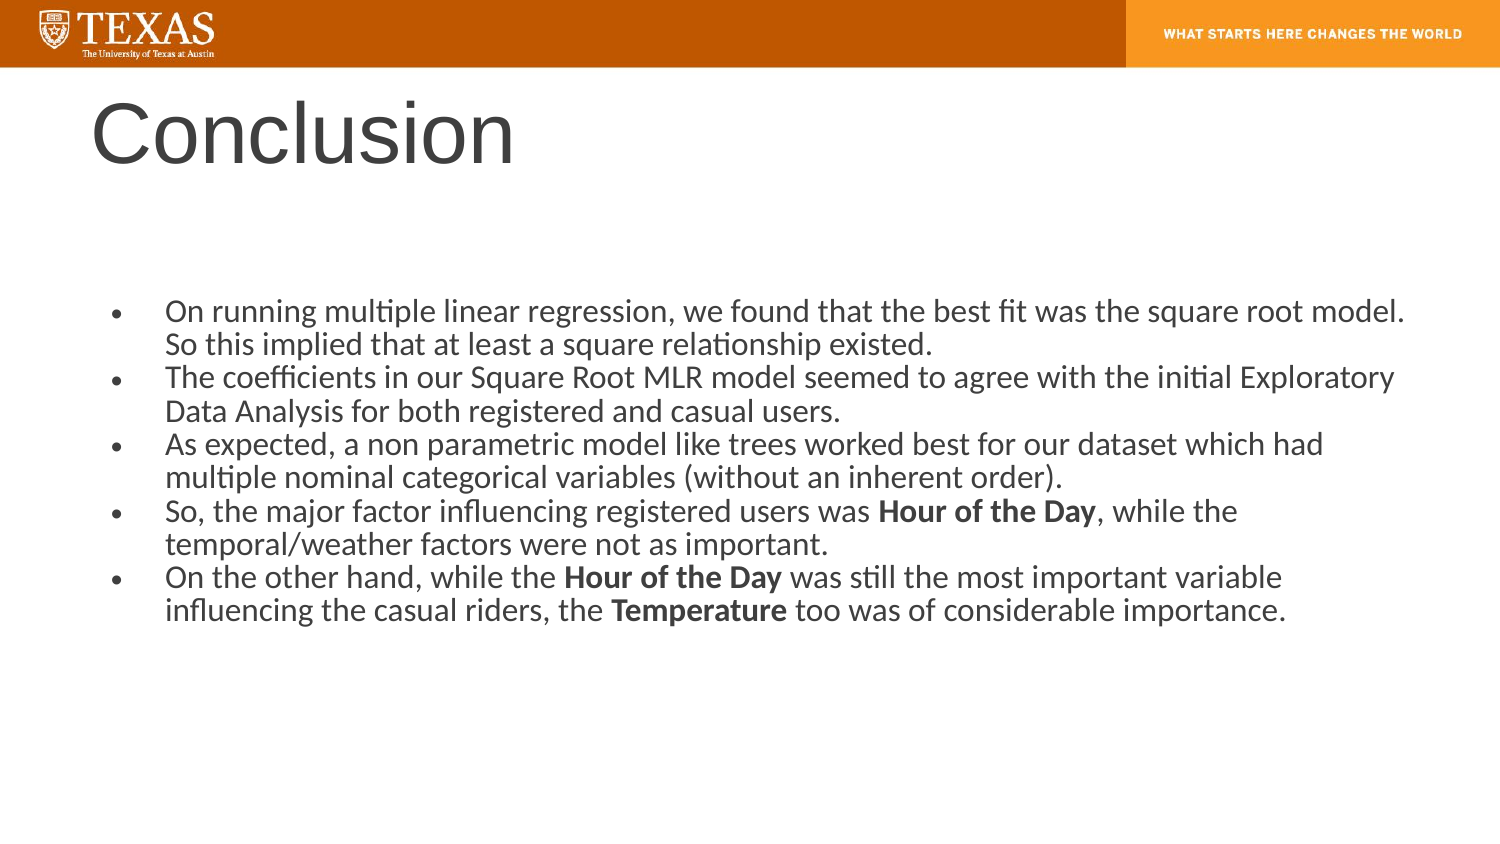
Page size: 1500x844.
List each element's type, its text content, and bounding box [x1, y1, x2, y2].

title Conclusion [75, 78, 1425, 190]
picture [0, 0, 1500, 844]
list On running multiple linear regression, we found that the best fit was the square root model. So this implied that at least a square relationship existed. The coefficients in our Square Root MLR model seemed to agree with the initial Exploratory Data Analysis for both registered and casual users. As expected, a non parametric model like trees worked best for our dataset which had multiple nominal categorical variables (without an inherent order). So, the major factor influencing registered users was Hour of the Day, while the temporal/weather factors were not as important. On the other hand, while the Hour of the Day was still the most important variable influencing the casual riders, the Temperature too was of considerable importance. [75, 290, 1425, 769]
